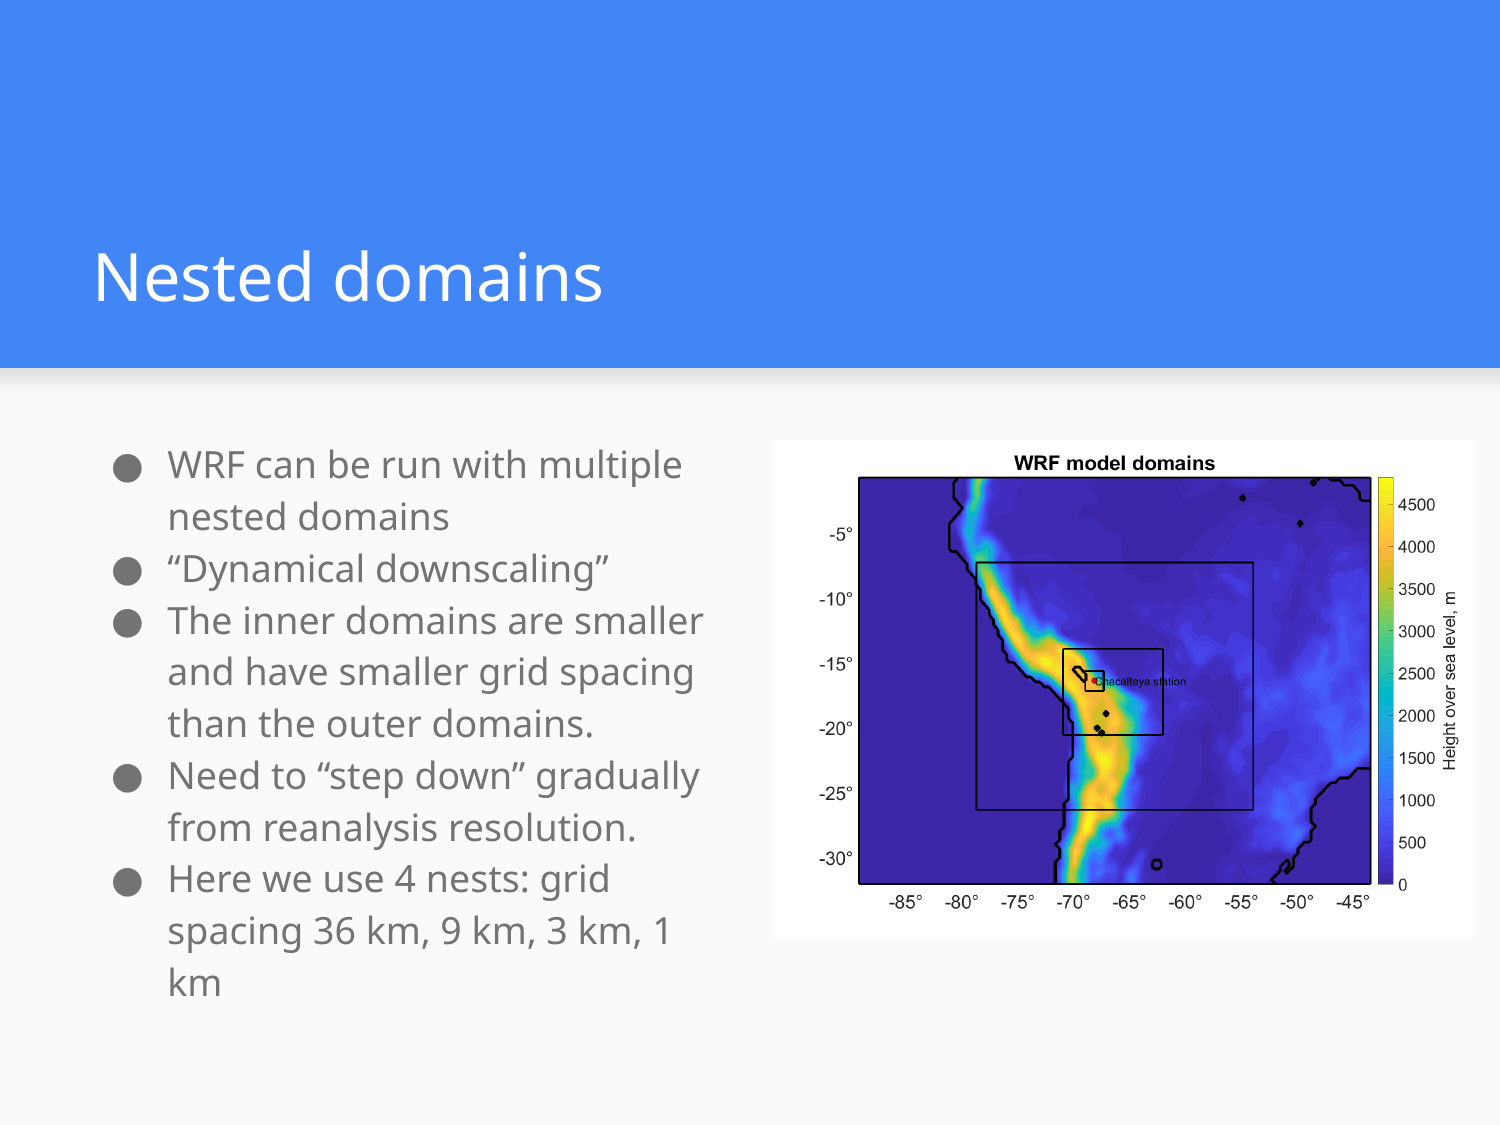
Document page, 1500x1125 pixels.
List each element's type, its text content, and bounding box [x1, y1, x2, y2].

picture [773, 440, 1474, 940]
list WRF can be run with multiple nested domains “Dynamical downscaling” The inner domains are smaller and have smaller grid spacing than the outer domains. Need to “step down” gradually from reanalysis resolution. Here we use 4 nests: grid spacing 36 km, 9 km, 3 km, 1 km [77, 419, 750, 1013]
title Nested domains [77, 161, 1427, 330]
